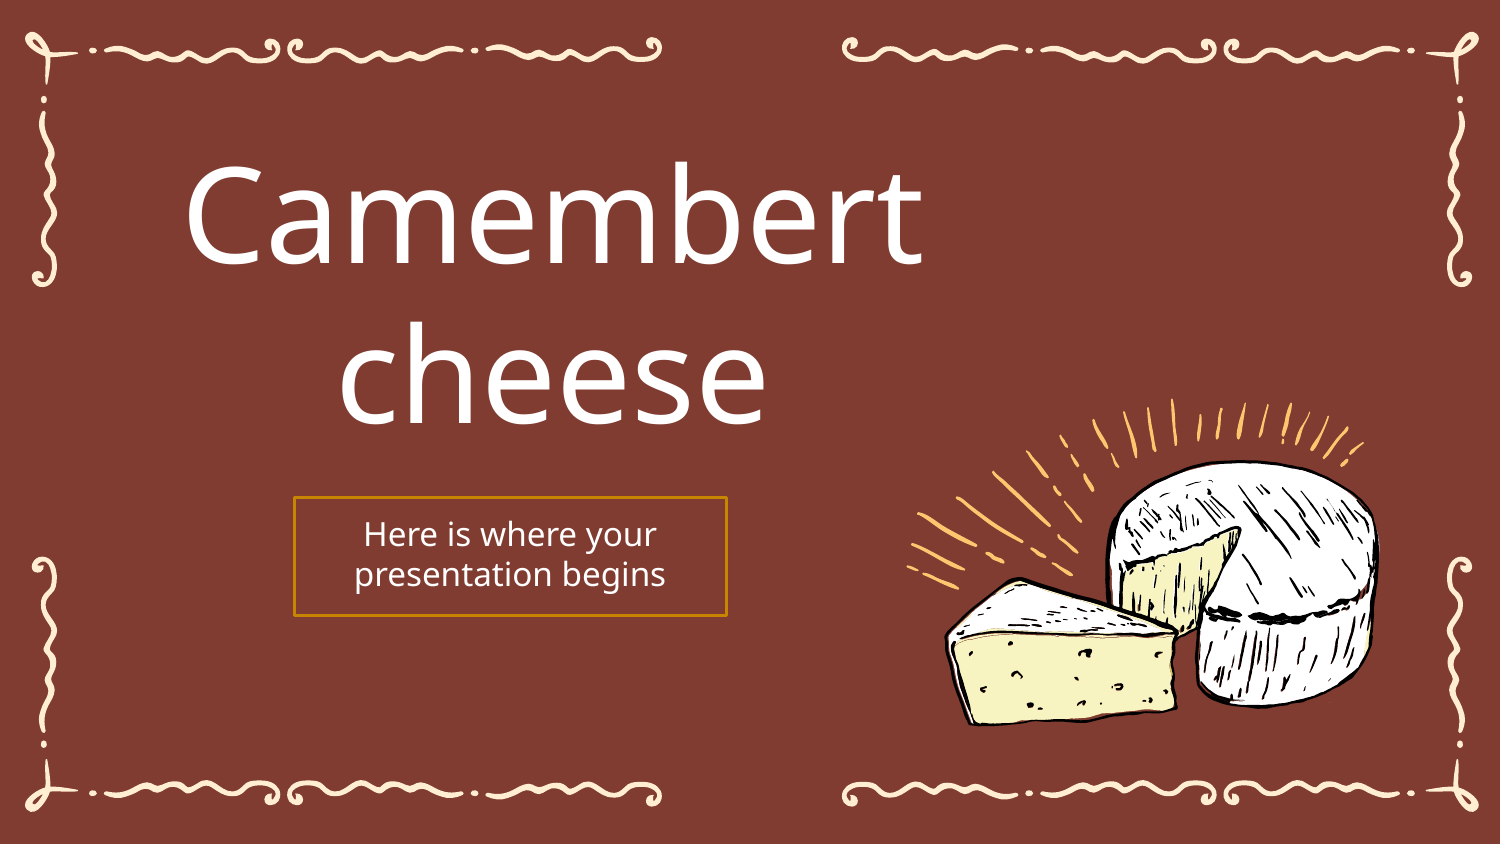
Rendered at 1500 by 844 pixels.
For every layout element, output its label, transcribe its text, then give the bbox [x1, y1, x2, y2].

subtitle Here is where your presentation begins [293, 496, 728, 617]
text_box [887, 374, 1396, 733]
title Camembert cheese [116, 90, 989, 466]
